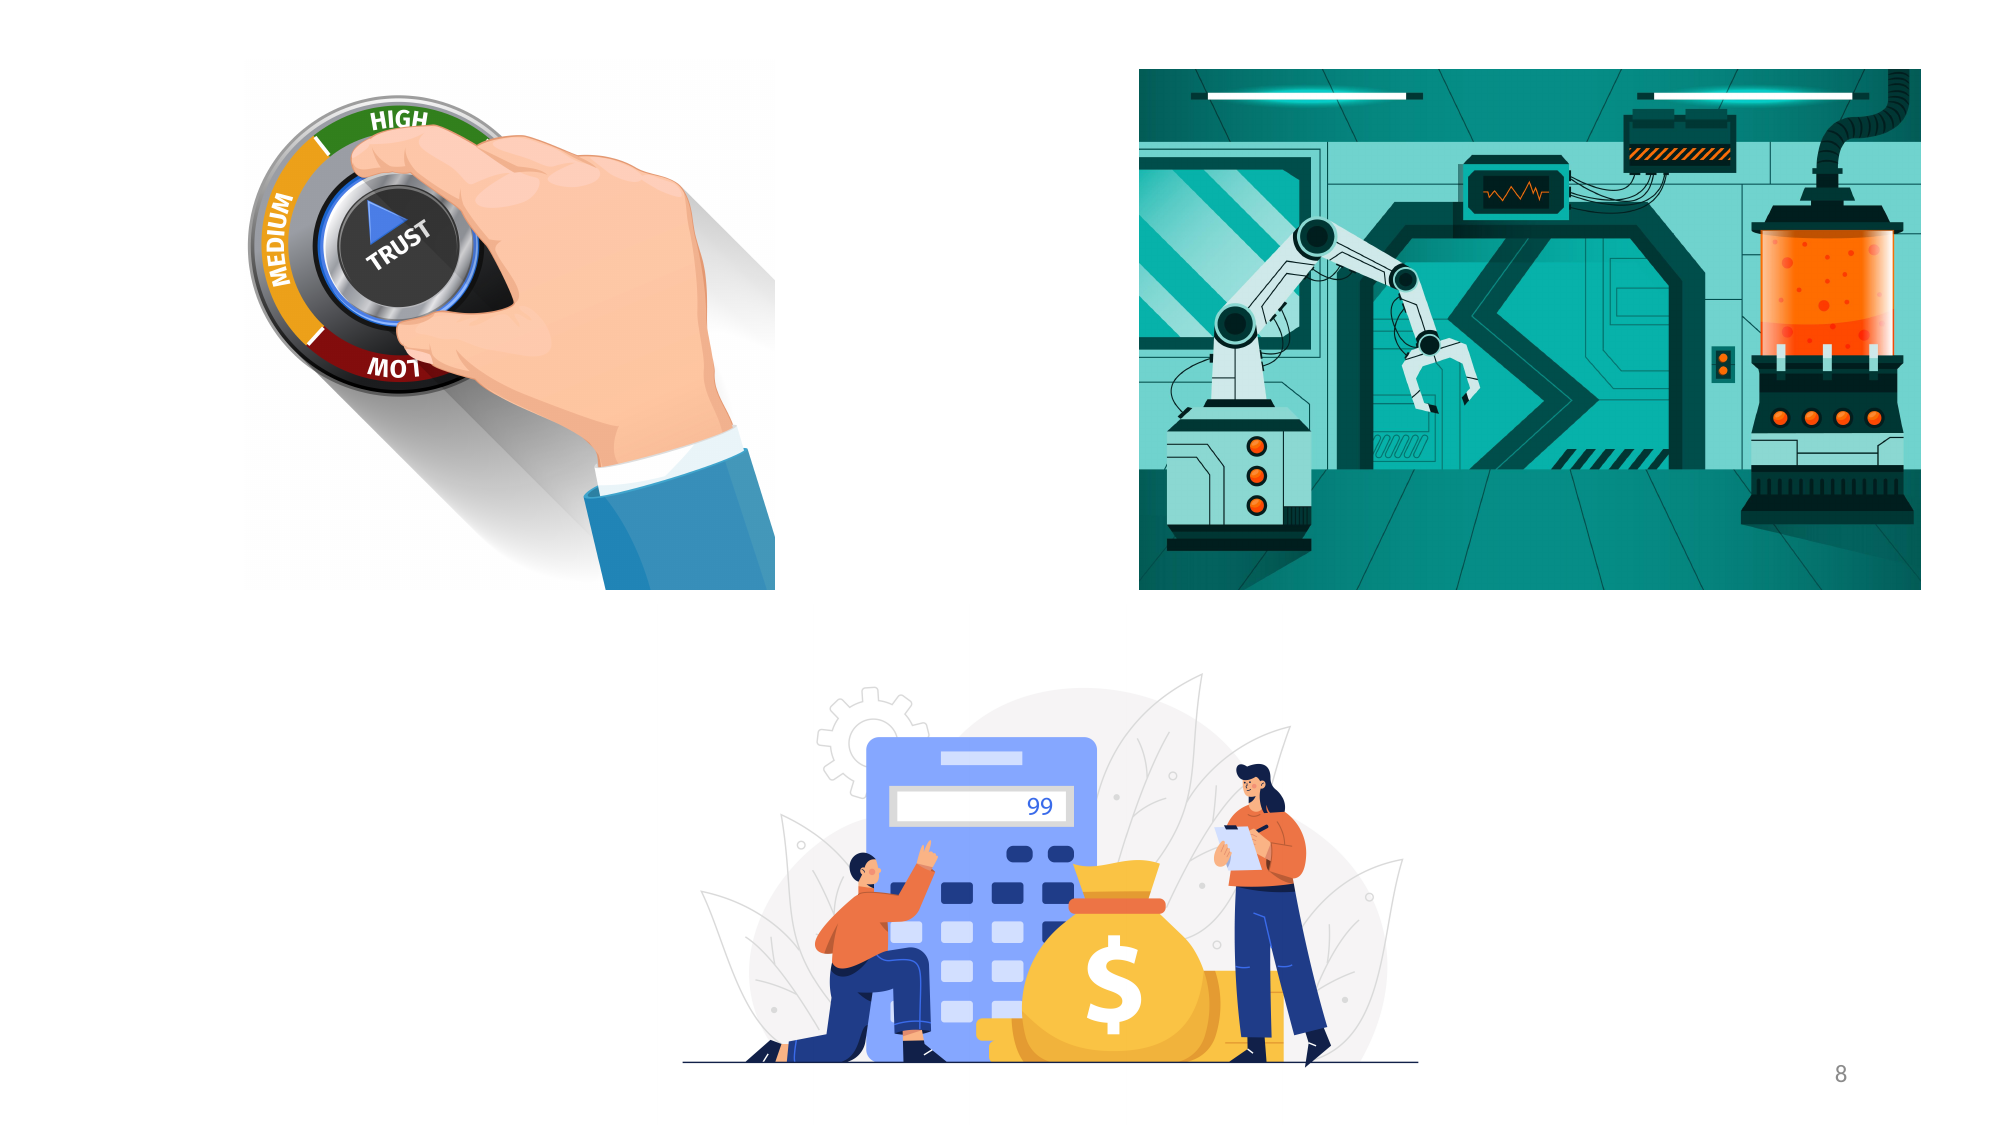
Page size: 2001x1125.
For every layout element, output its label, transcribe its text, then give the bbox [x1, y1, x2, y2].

picture [657, 604, 1439, 1125]
slide_number 7 [1439, 1042, 1863, 1103]
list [244, 59, 775, 590]
picture [1139, 69, 1921, 590]
